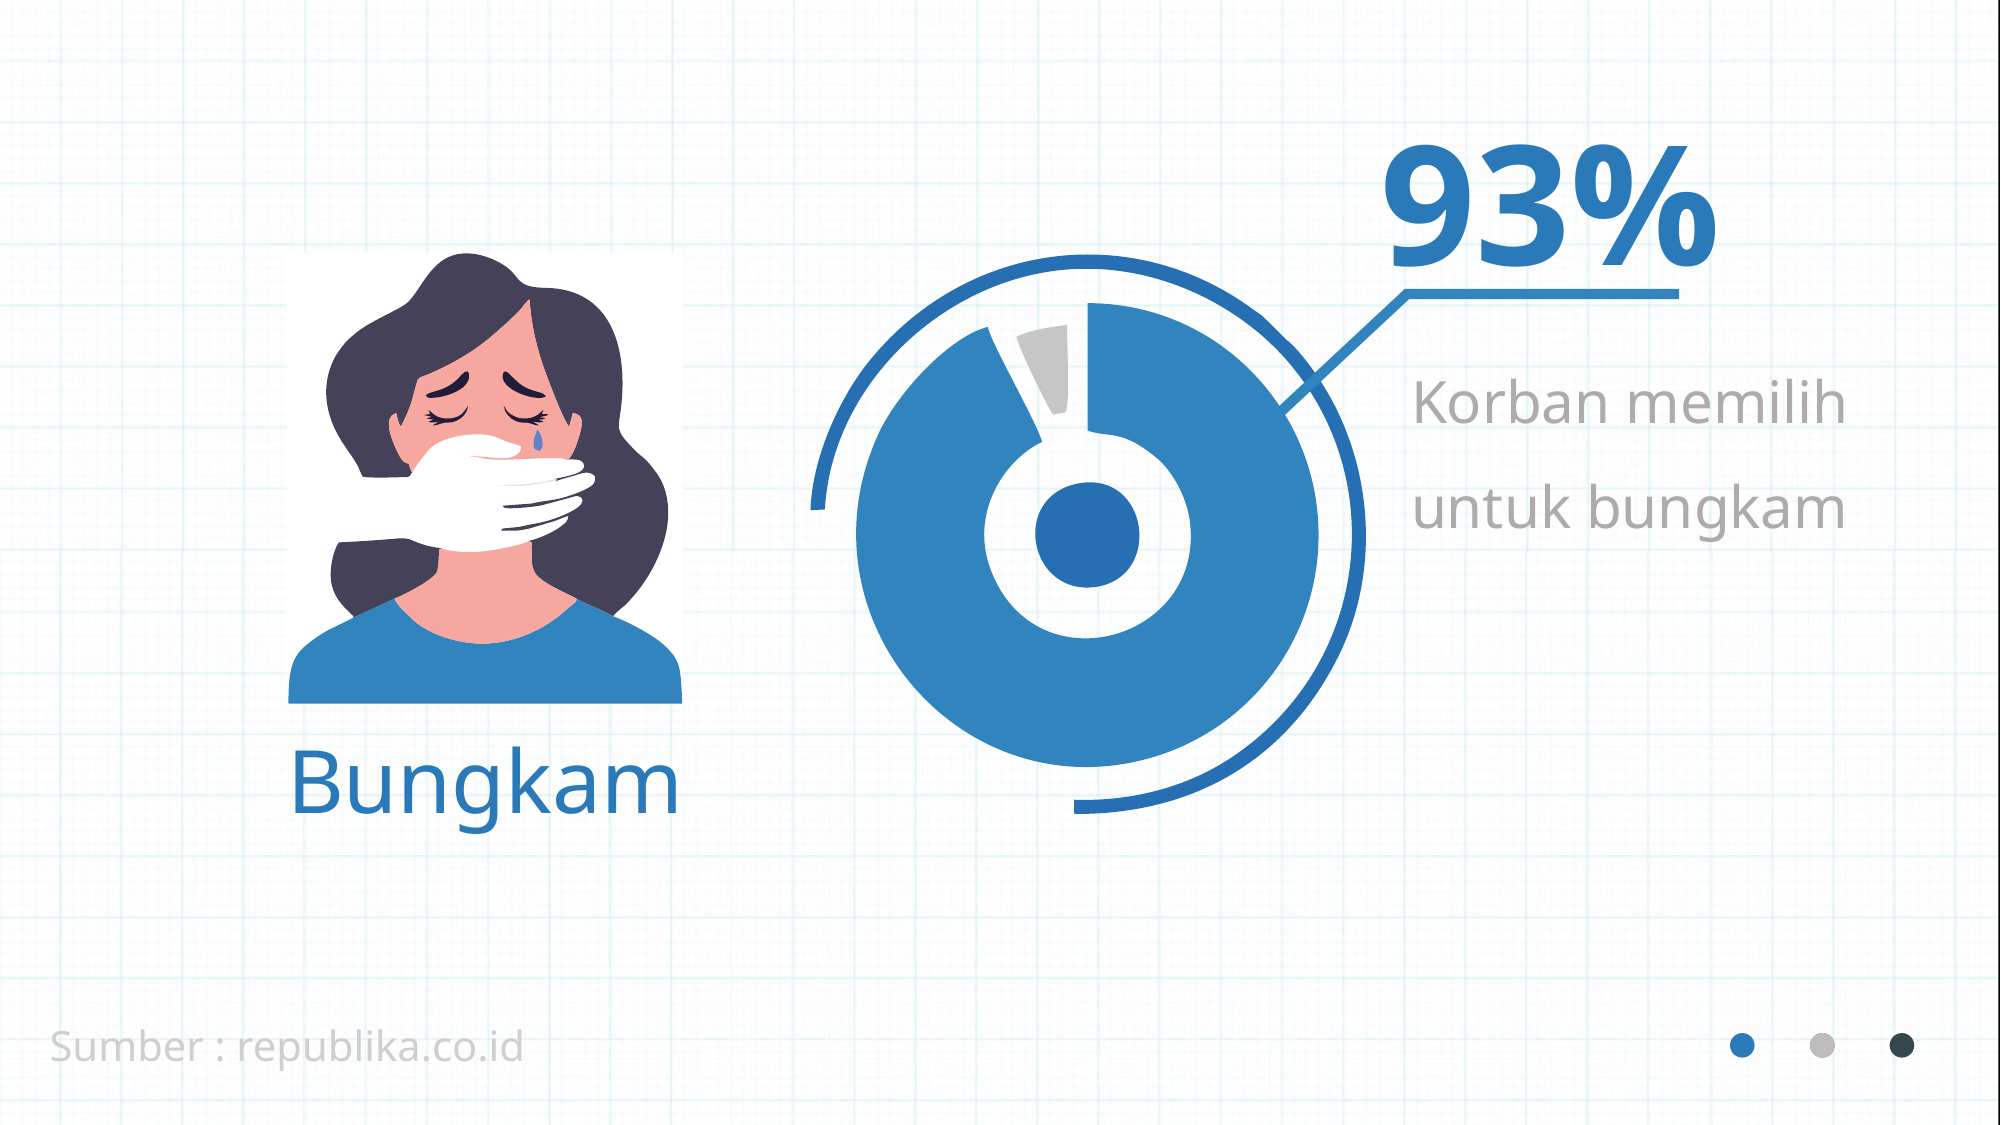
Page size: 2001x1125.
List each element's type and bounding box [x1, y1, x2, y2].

text_box [287, 252, 684, 705]
text_box [808, 252, 1682, 816]
picture [0, 0, 2000, 1125]
